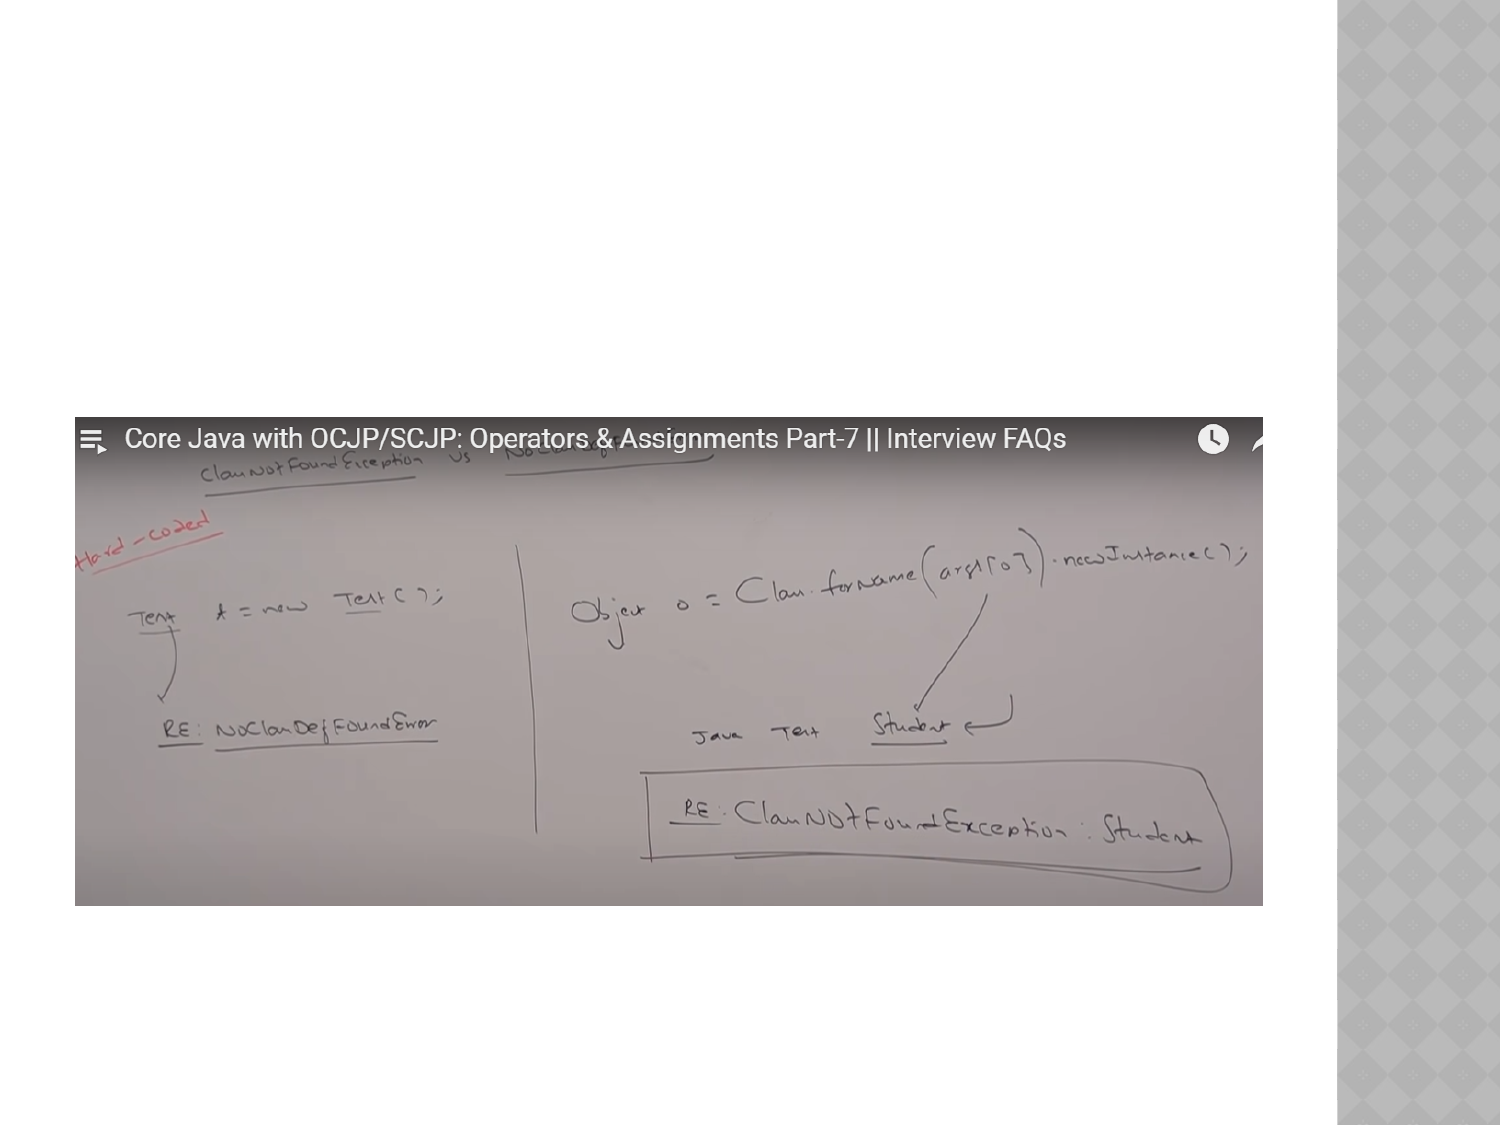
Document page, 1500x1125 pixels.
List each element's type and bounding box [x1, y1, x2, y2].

list [74, 417, 1263, 906]
